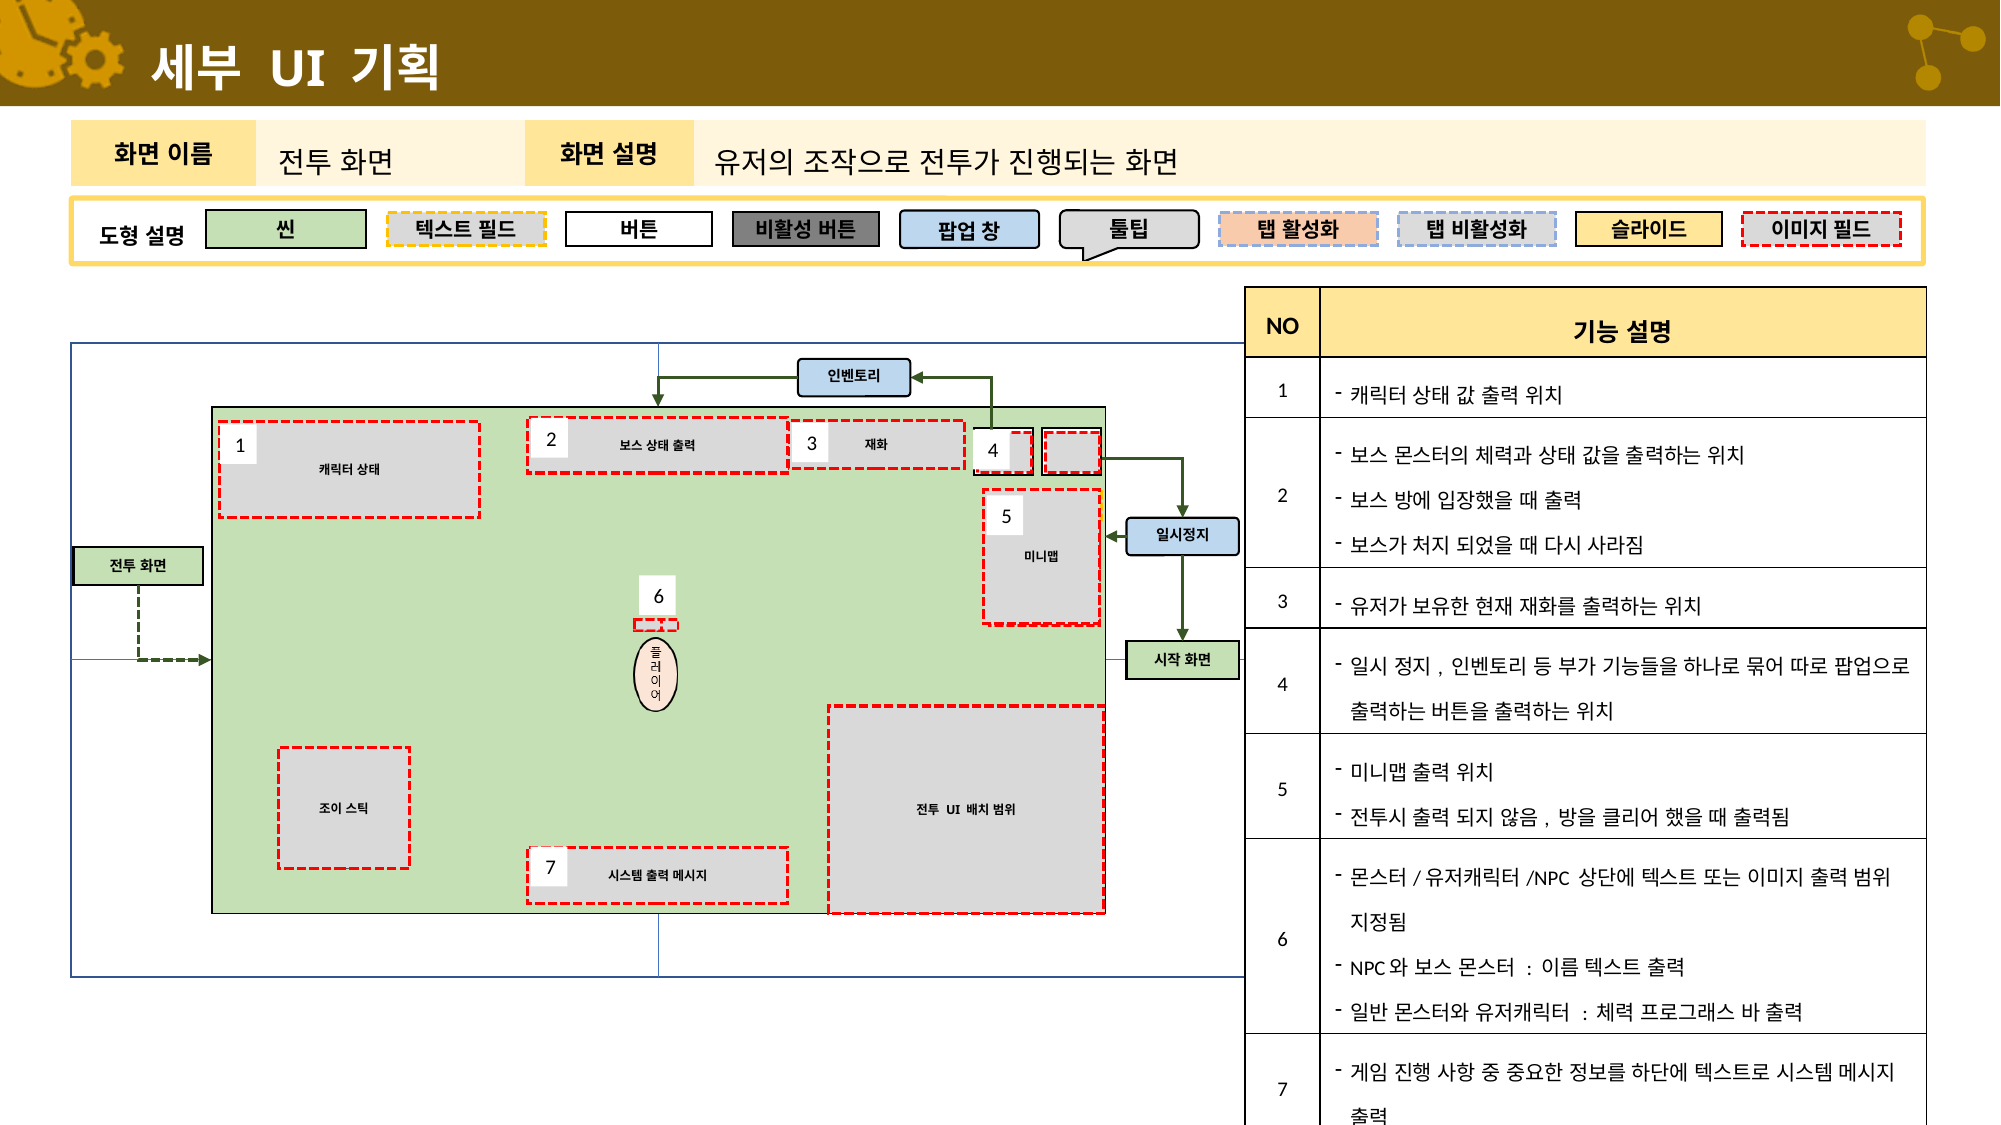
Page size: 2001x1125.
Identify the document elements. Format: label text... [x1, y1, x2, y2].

list 유저의 조작으로 전투가 진행되는 화면 [699, 120, 1914, 187]
text_box 시작 화면 [1125, 640, 1240, 680]
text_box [1102, 458, 1183, 518]
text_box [658, 377, 798, 407]
table_cell 4 [1246, 629, 1319, 733]
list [210, 406, 1106, 914]
table_header 기능 설명 [1321, 288, 1926, 356]
table_cell 6 [1246, 839, 1319, 1033]
picture [0, 0, 129, 96]
table_header NO [1246, 288, 1319, 356]
table_cell 1 [1246, 358, 1319, 417]
table_cell 게임 진행 사항 중 중요한 정보를 하단에 텍스트로 시스템 메시지 출력 [1321, 1034, 1926, 1125]
table_cell 2 [1246, 418, 1319, 567]
table_cell 보스 몬스터의 체력과 상태 값을 출력하는 위치 보스 방에 입장했을 때 출력 보스가 처지 되었을 때 다시 사라짐 [1321, 418, 1926, 567]
text_box 일시정지 [1125, 516, 1240, 557]
table_cell 3 [1246, 568, 1319, 627]
text_box 전투 화면 [72, 546, 204, 586]
text_box 인벤토리 [796, 357, 912, 398]
table_cell 몬스터/유저캐릭터/NPC 상단에 텍스트 또는 이미지 출력 범위 지정됨 NPC와 보스 몬스터 : 이름 텍스트 출력 일반 몬스터와 유저캐릭터 : 체력 프로그래스 바 출력 [1321, 839, 1926, 1033]
table_cell 유저가 보유한 현재 재화를 출력하는 위치 [1321, 568, 1926, 627]
table_cell 7 [1246, 1034, 1319, 1125]
table_cell 미니맵 출력 위치 전투시 출력 되지 않음, 방을 클리어 했을 때 출력됨 [1321, 734, 1926, 838]
table_cell 캐릭터 상태 값 출력 위치 [1321, 358, 1926, 417]
list 전투 화면 [263, 120, 524, 187]
table_cell 일시 정지, 인벤토리 등 부가 기능들을 하나로 묶어 따로 팝업으로 출력하는 버튼을 출력하는 위치 [1321, 629, 1926, 733]
table_cell 5 [1246, 734, 1319, 838]
title 세부 UI 기획 [135, 12, 1861, 91]
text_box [924, 363, 977, 445]
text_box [136, 585, 213, 659]
